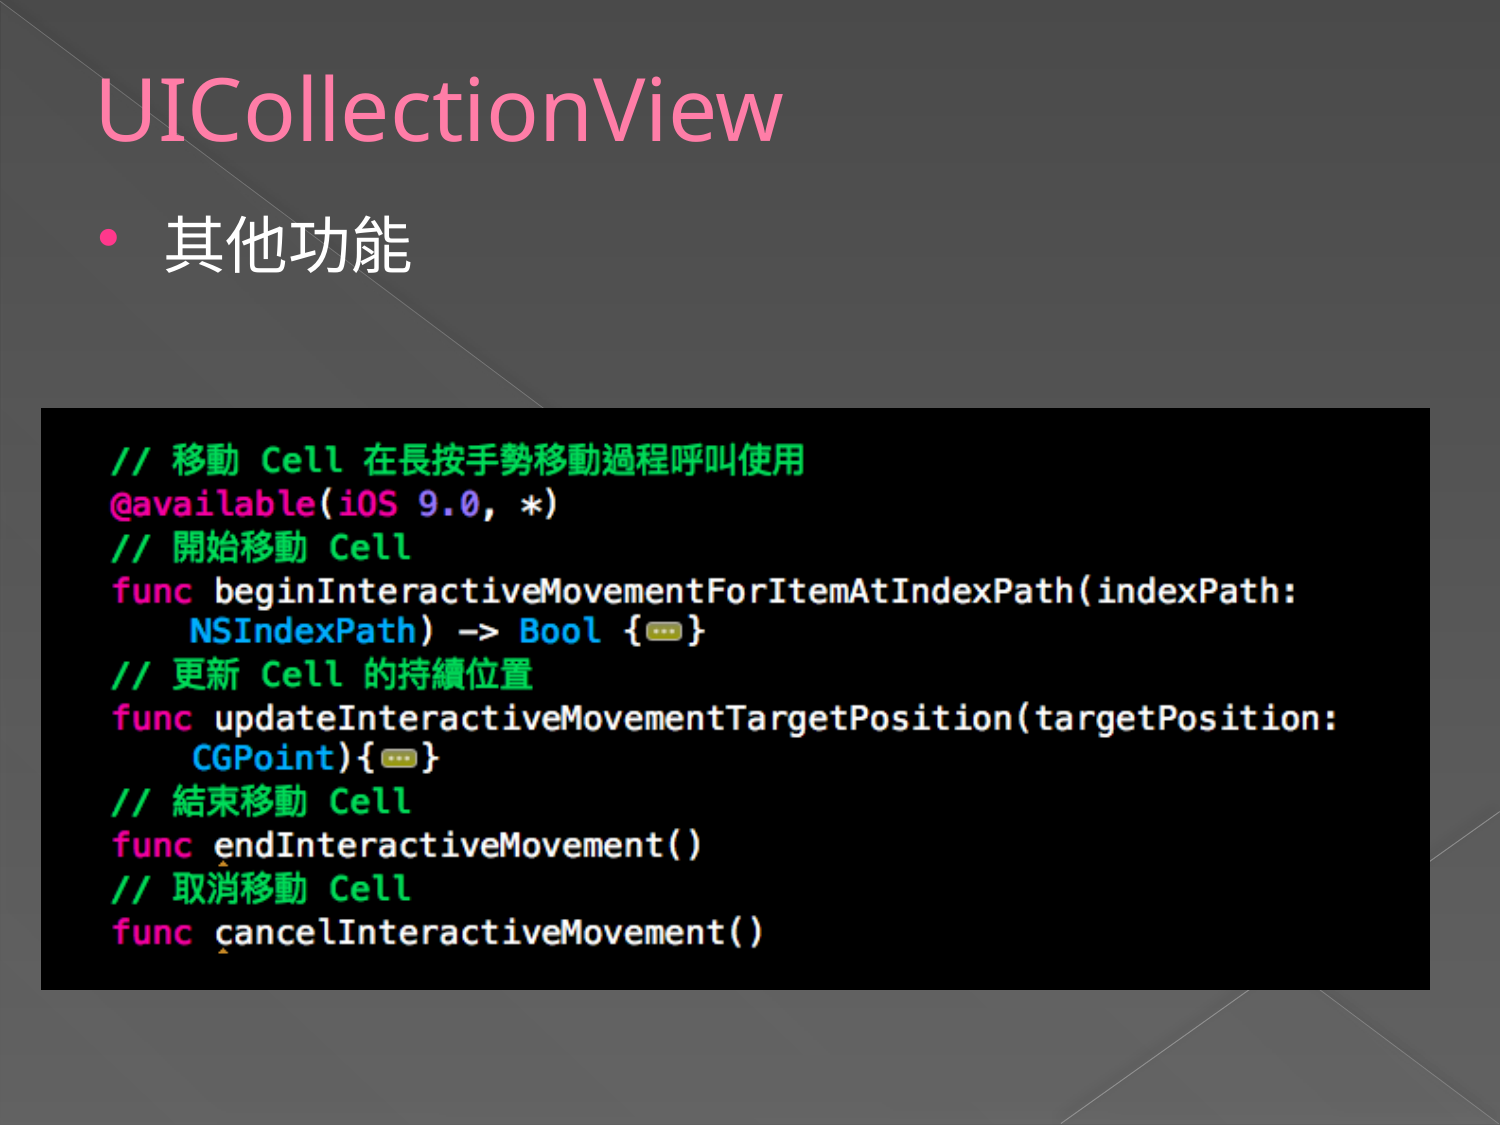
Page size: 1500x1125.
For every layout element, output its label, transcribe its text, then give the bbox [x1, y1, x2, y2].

title UICollectionView [0, 46, 922, 168]
list 其他功能 [75, 199, 1425, 293]
picture [41, 408, 1430, 990]
